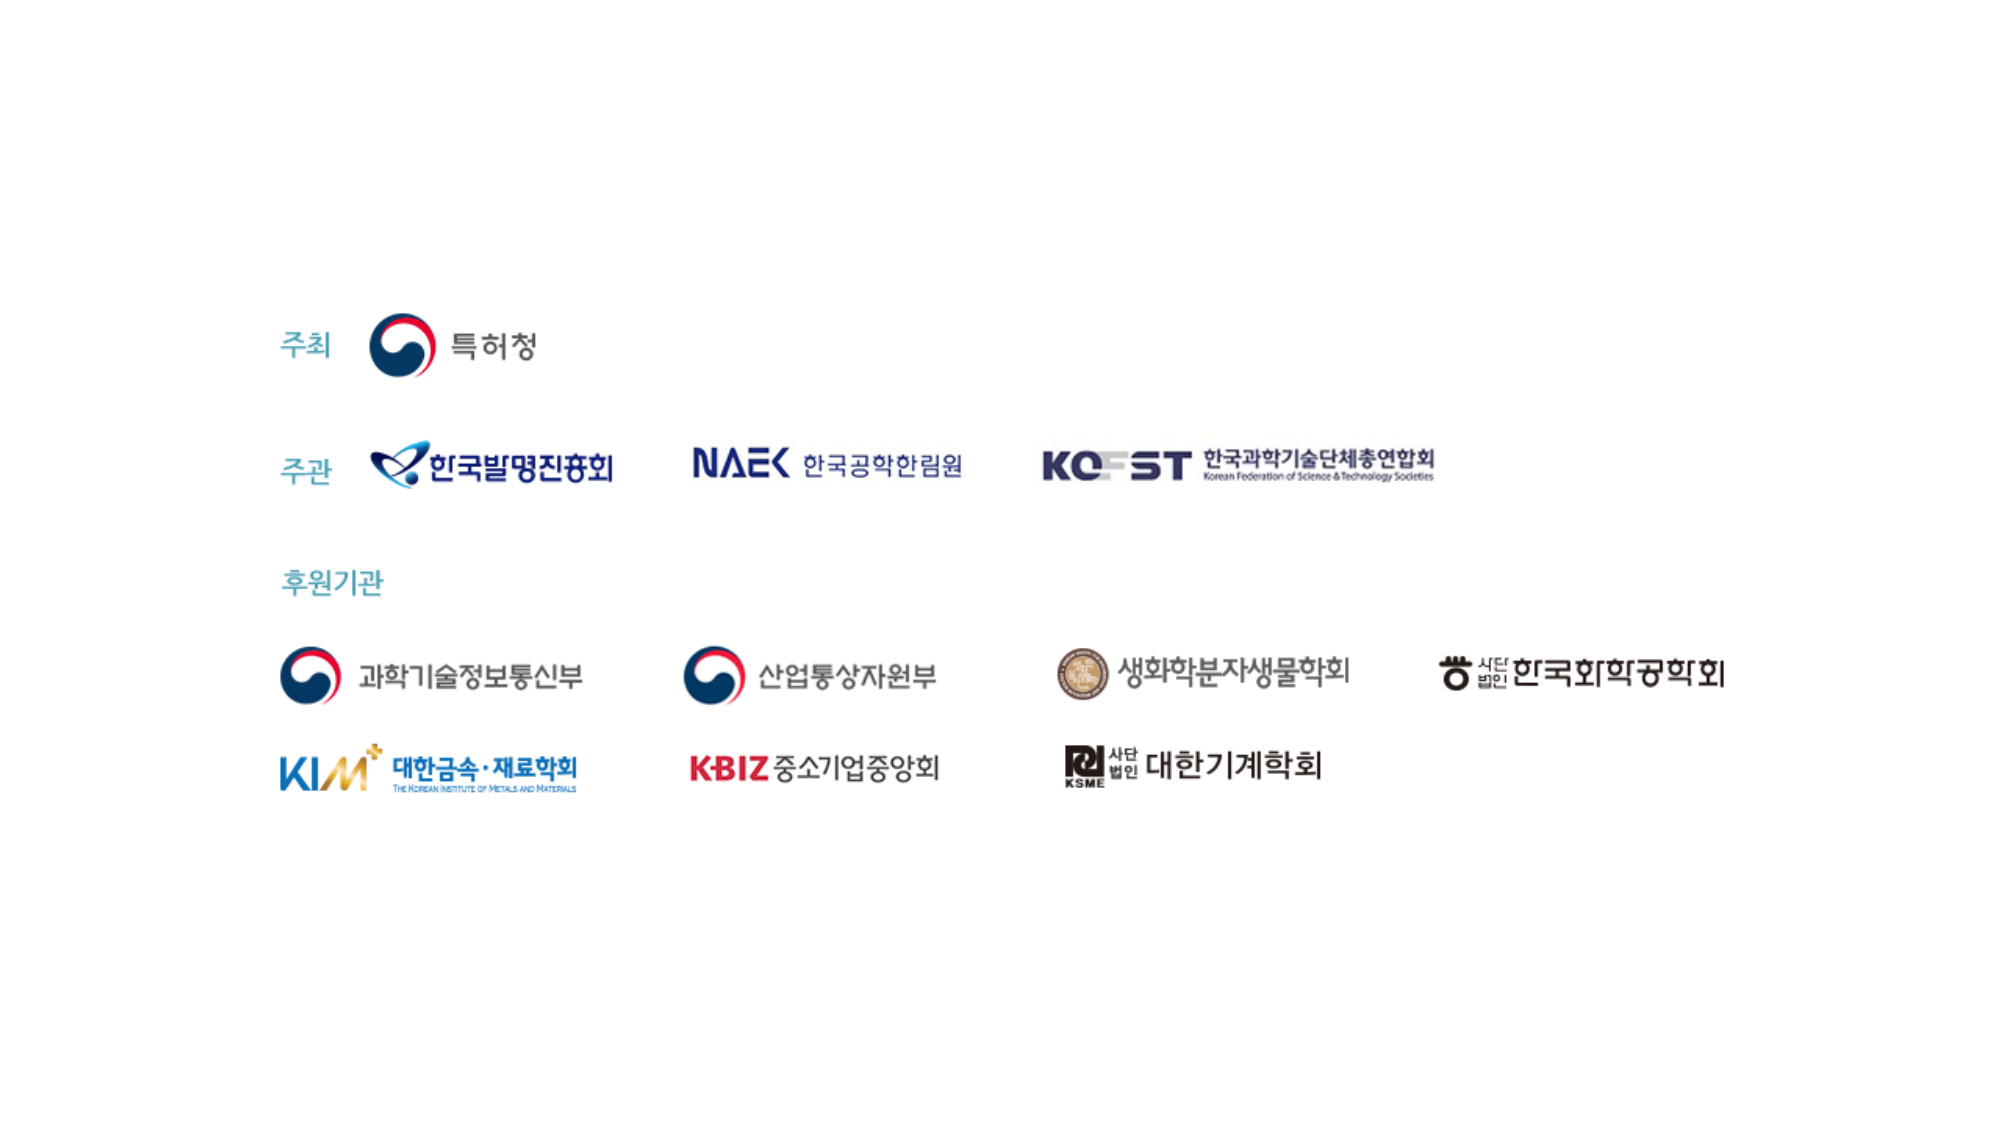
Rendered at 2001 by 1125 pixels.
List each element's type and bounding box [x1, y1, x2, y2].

picture [251, 298, 1749, 827]
